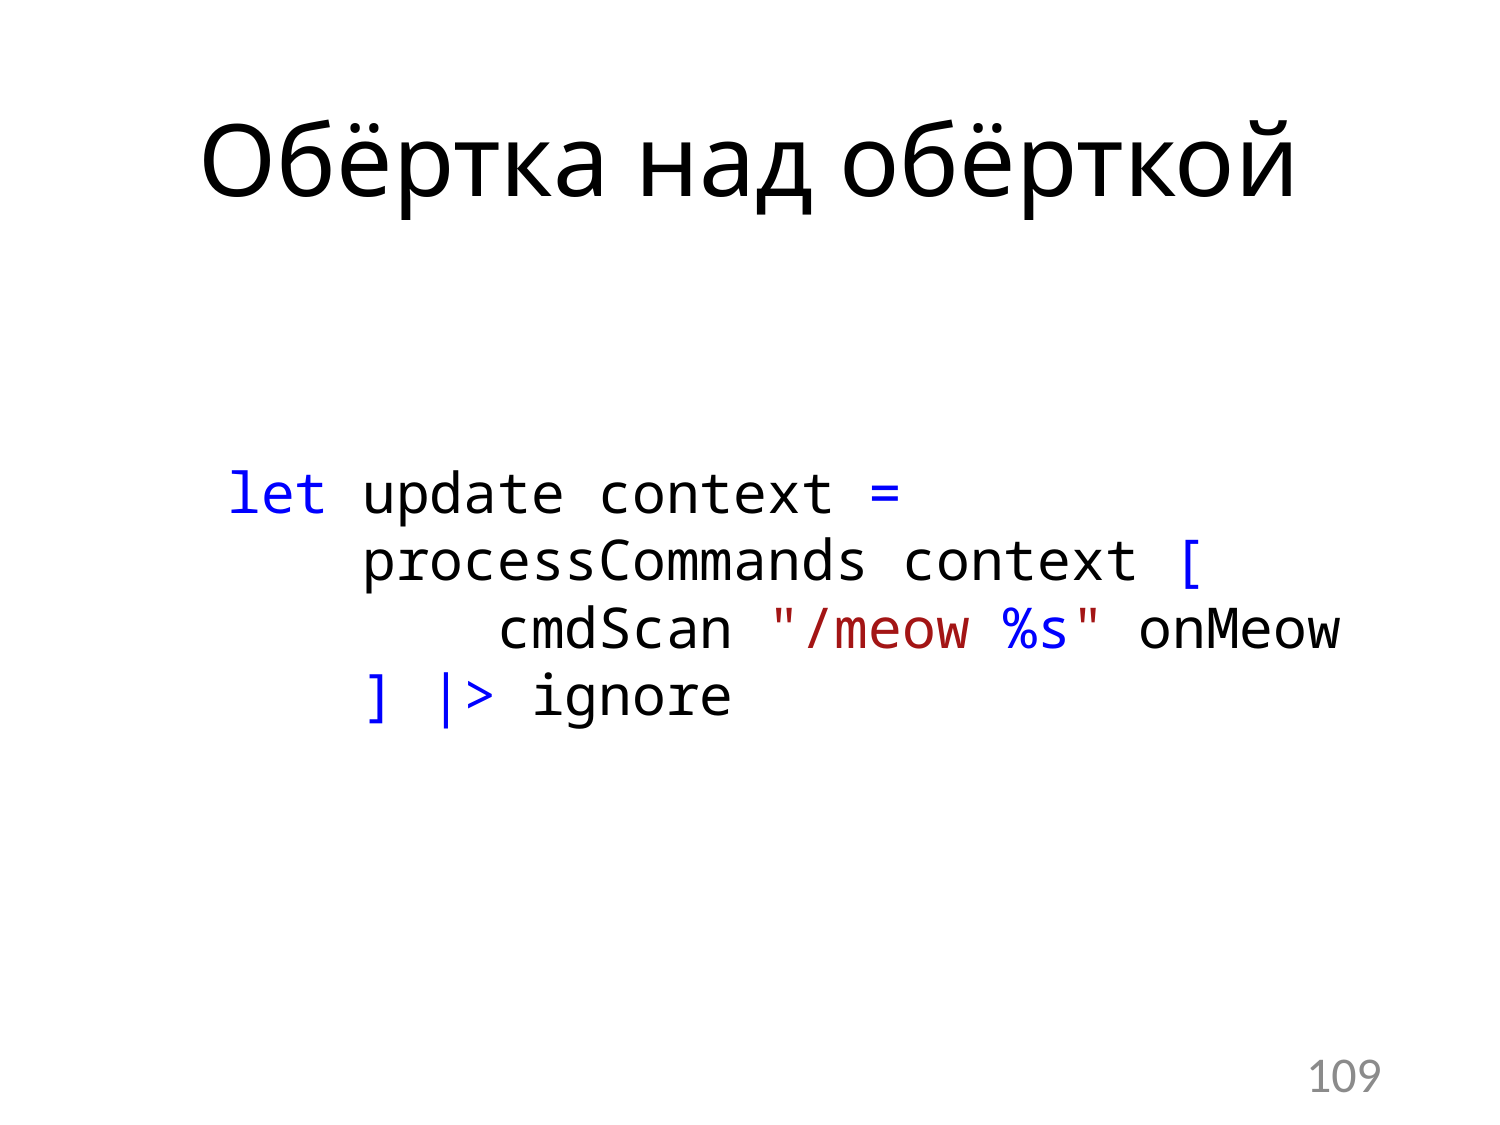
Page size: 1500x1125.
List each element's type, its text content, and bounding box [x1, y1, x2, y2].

text_box Обёртка над обёрткой [184, 88, 1316, 224]
text_box let update context = processCommands context [ cmdScan "/meow %s" onMeow ] |> ignore [212, 449, 1410, 735]
slide_number 109 [1059, 1042, 1397, 1103]
